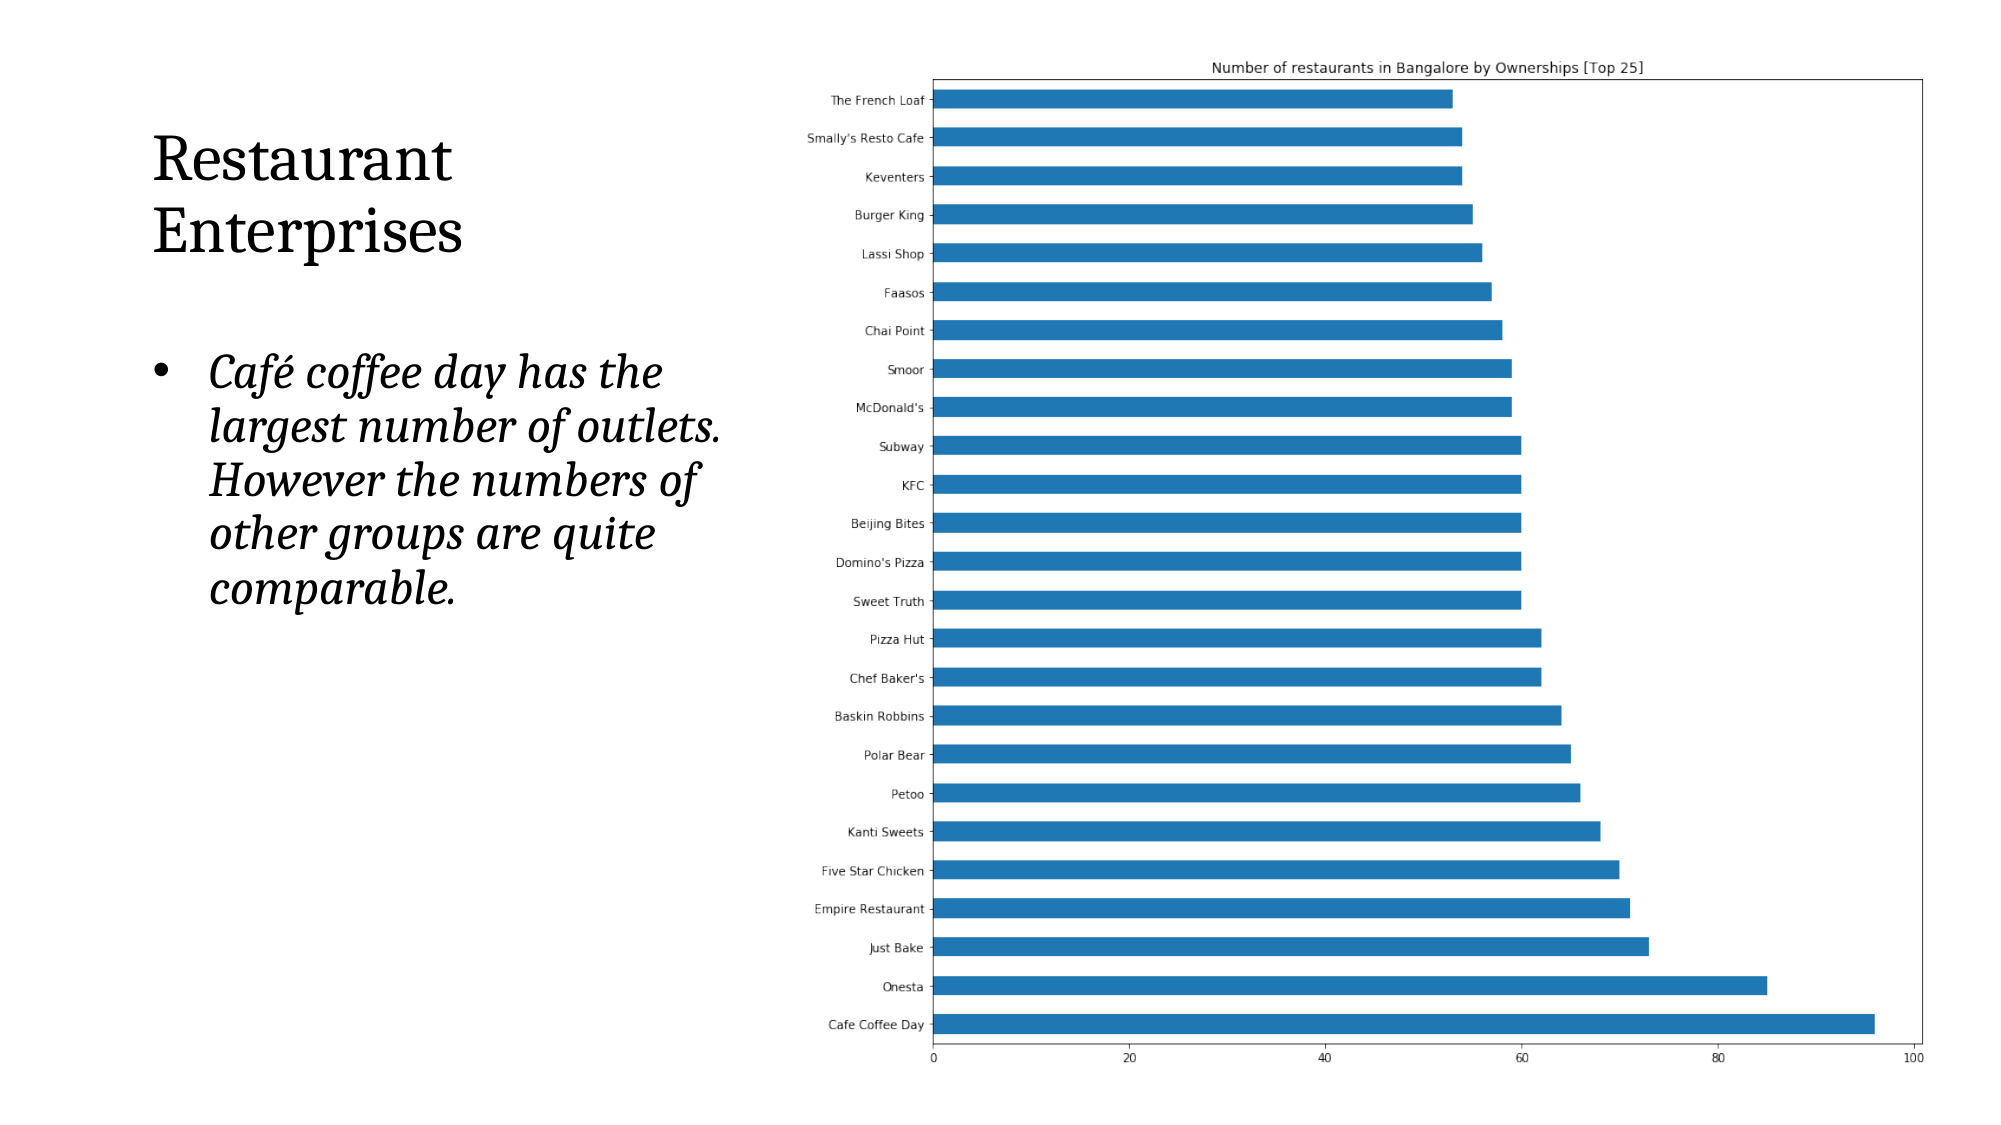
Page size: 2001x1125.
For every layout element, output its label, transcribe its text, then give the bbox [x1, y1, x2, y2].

list Café coffee day has the largest number of outlets. However the numbers of other groups are quite comparable. [137, 337, 783, 963]
title Restaurant Enterprises [137, 75, 783, 315]
picture [799, 53, 1934, 1072]
